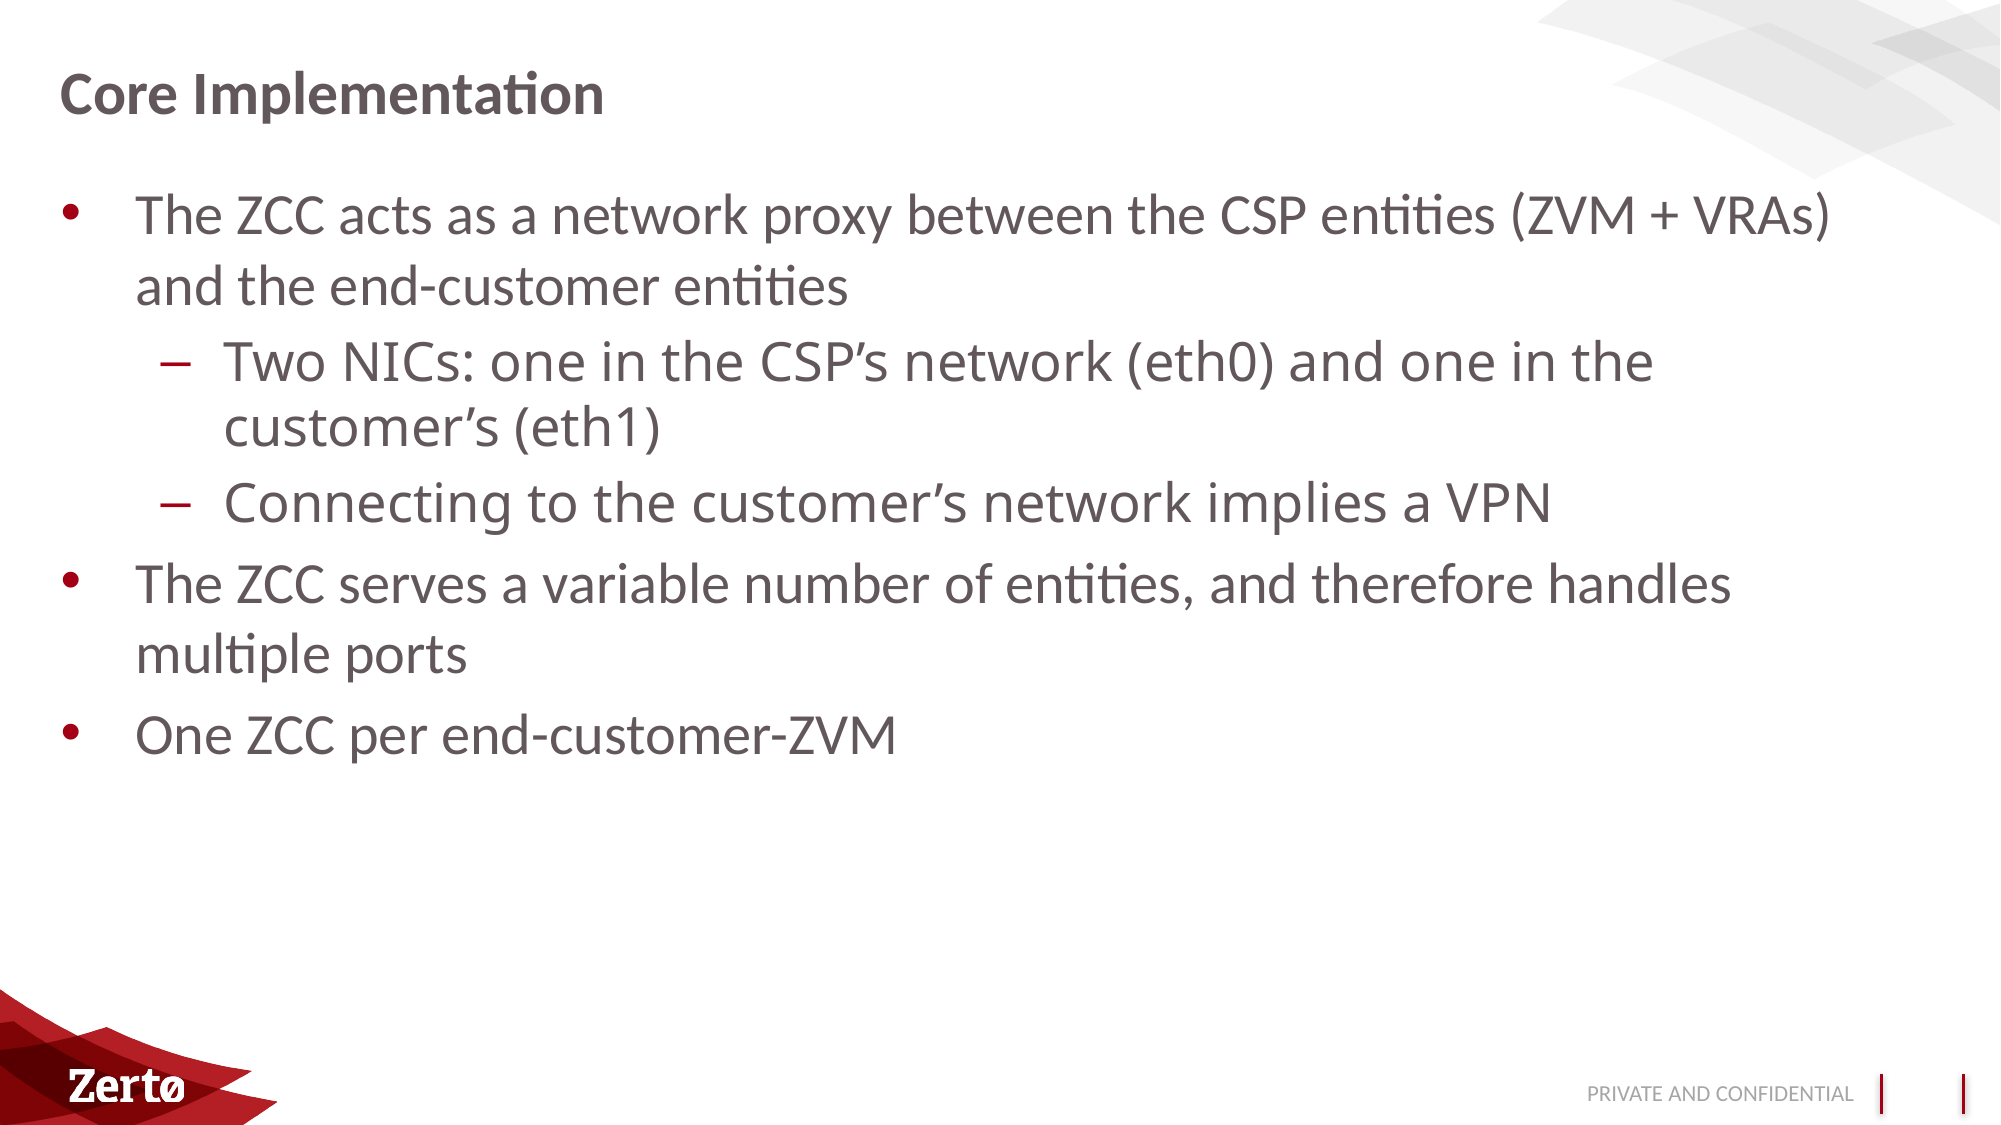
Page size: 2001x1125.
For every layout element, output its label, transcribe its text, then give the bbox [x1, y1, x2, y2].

title Core Implementation [45, 45, 1940, 135]
picture [0, 853, 278, 1125]
picture [535, 0, 2000, 684]
list The ZCC acts as a network proxy between the CSP entities (ZVM + VRAs) and the end-customer entities Two NICs: one in the CSP’s network (eth0) and one in the customer’s (eth1) Connecting to the customer’s network implies a VPN The ZCC serves a variable number of entities, and therefore handles multiple ports One ZCC per end-customer-ZVM [45, 169, 1940, 1005]
